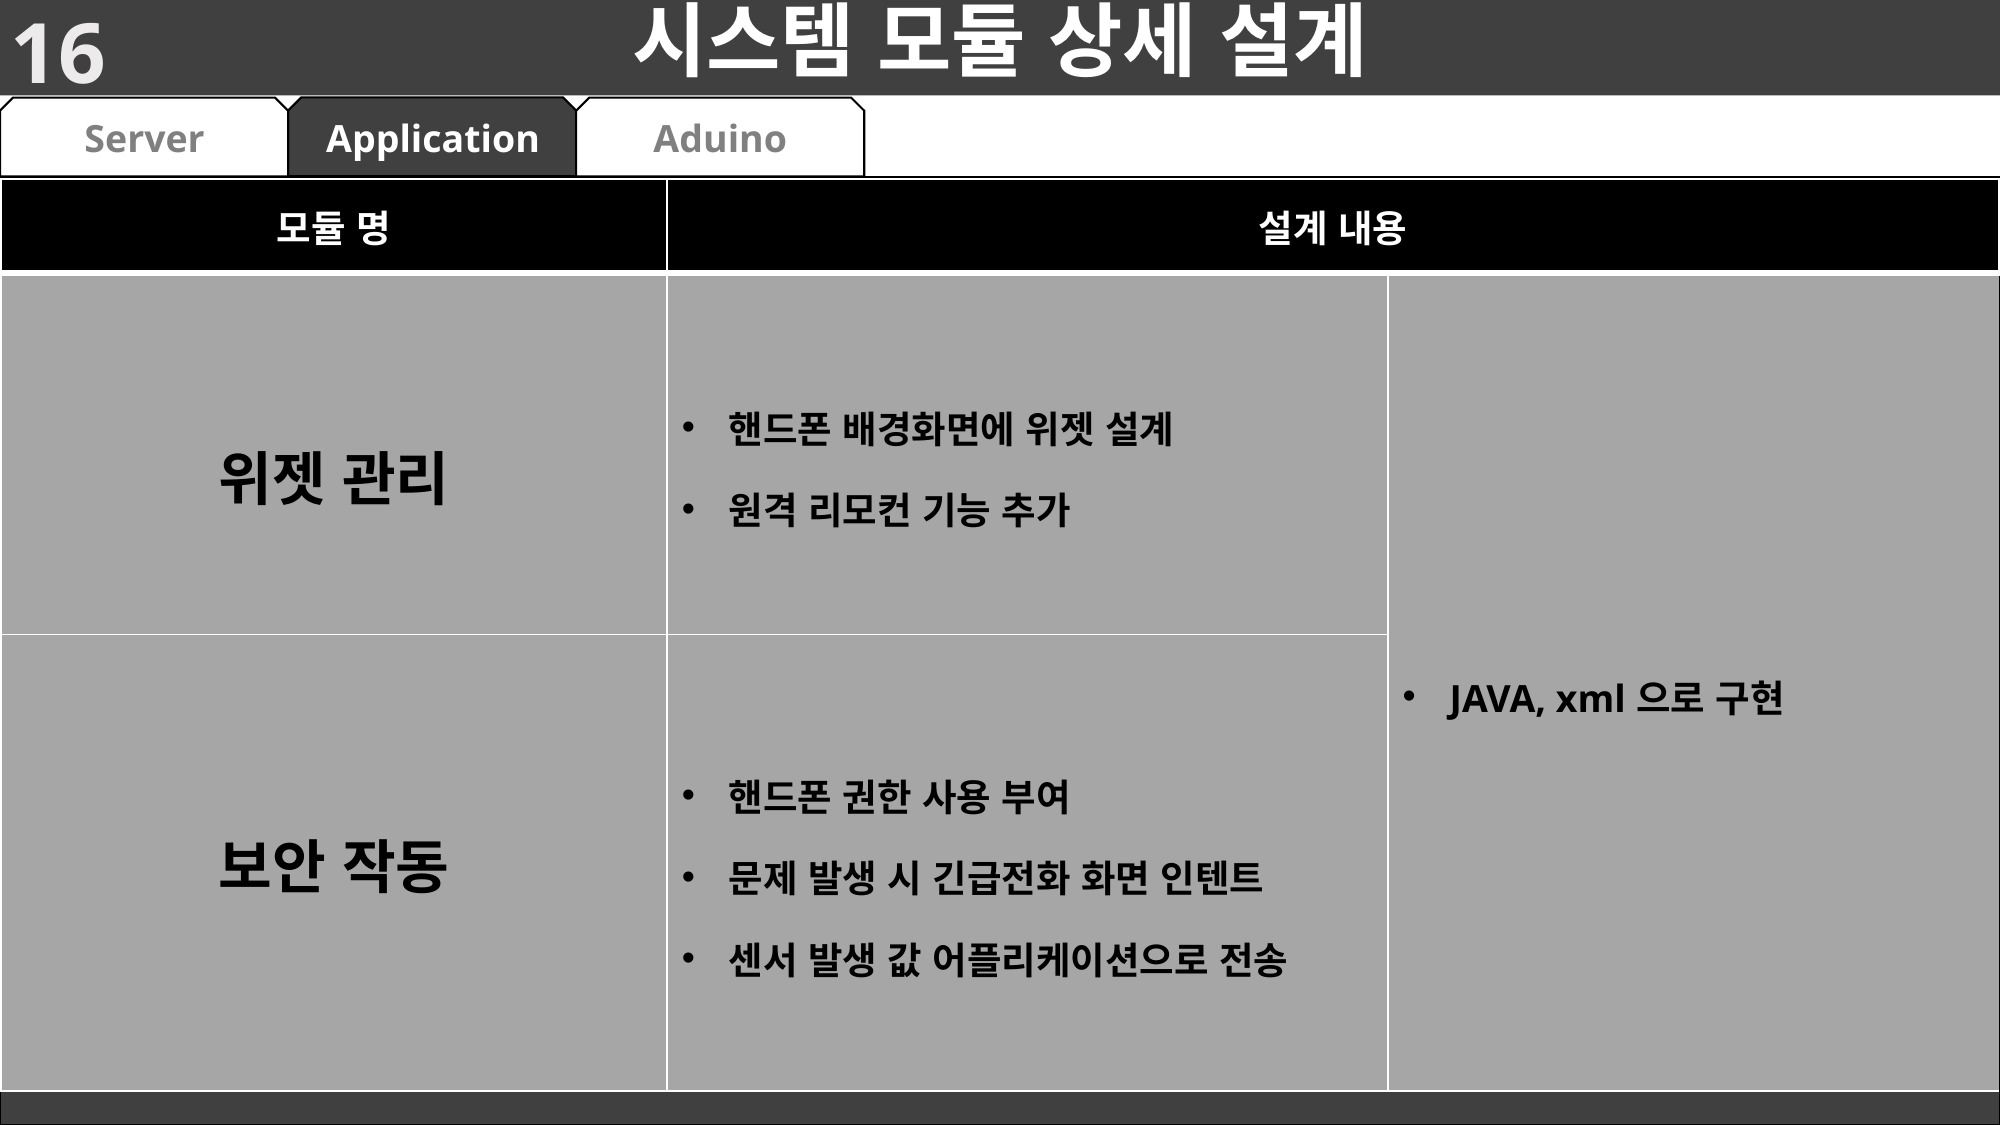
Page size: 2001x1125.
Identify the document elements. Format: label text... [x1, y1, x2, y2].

table_cell 위젯 관리 [2, 276, 666, 634]
text_box Application [310, 107, 556, 168]
text_box [575, 96, 866, 178]
text_box Aduino [638, 107, 803, 168]
text_box [0, 1087, 2000, 1125]
table_cell 핸드폰 배경화면에 위젯 설계 원격 리모컨 기능 추가 [668, 276, 1387, 634]
text_box 16 [0, 0, 121, 109]
table_header 모듈 명 [2, 180, 666, 270]
table_cell 보안 작동 [2, 635, 666, 1090]
text_box [0, 97, 290, 178]
text_box [288, 97, 576, 178]
table_cell JAVA, xml으로 구현 [1389, 276, 1999, 1090]
text_box Server [69, 107, 220, 168]
title 시스템 모듈 상세 설계 [121, 0, 2000, 96]
table_header 설계 내용 [668, 180, 1998, 270]
table_cell 핸드폰 권한 사용 부여 문제 발생 시 긴급전화 화면 인텐트 센서 발생 값 어플리케이션으로 전송 [668, 635, 1387, 1090]
